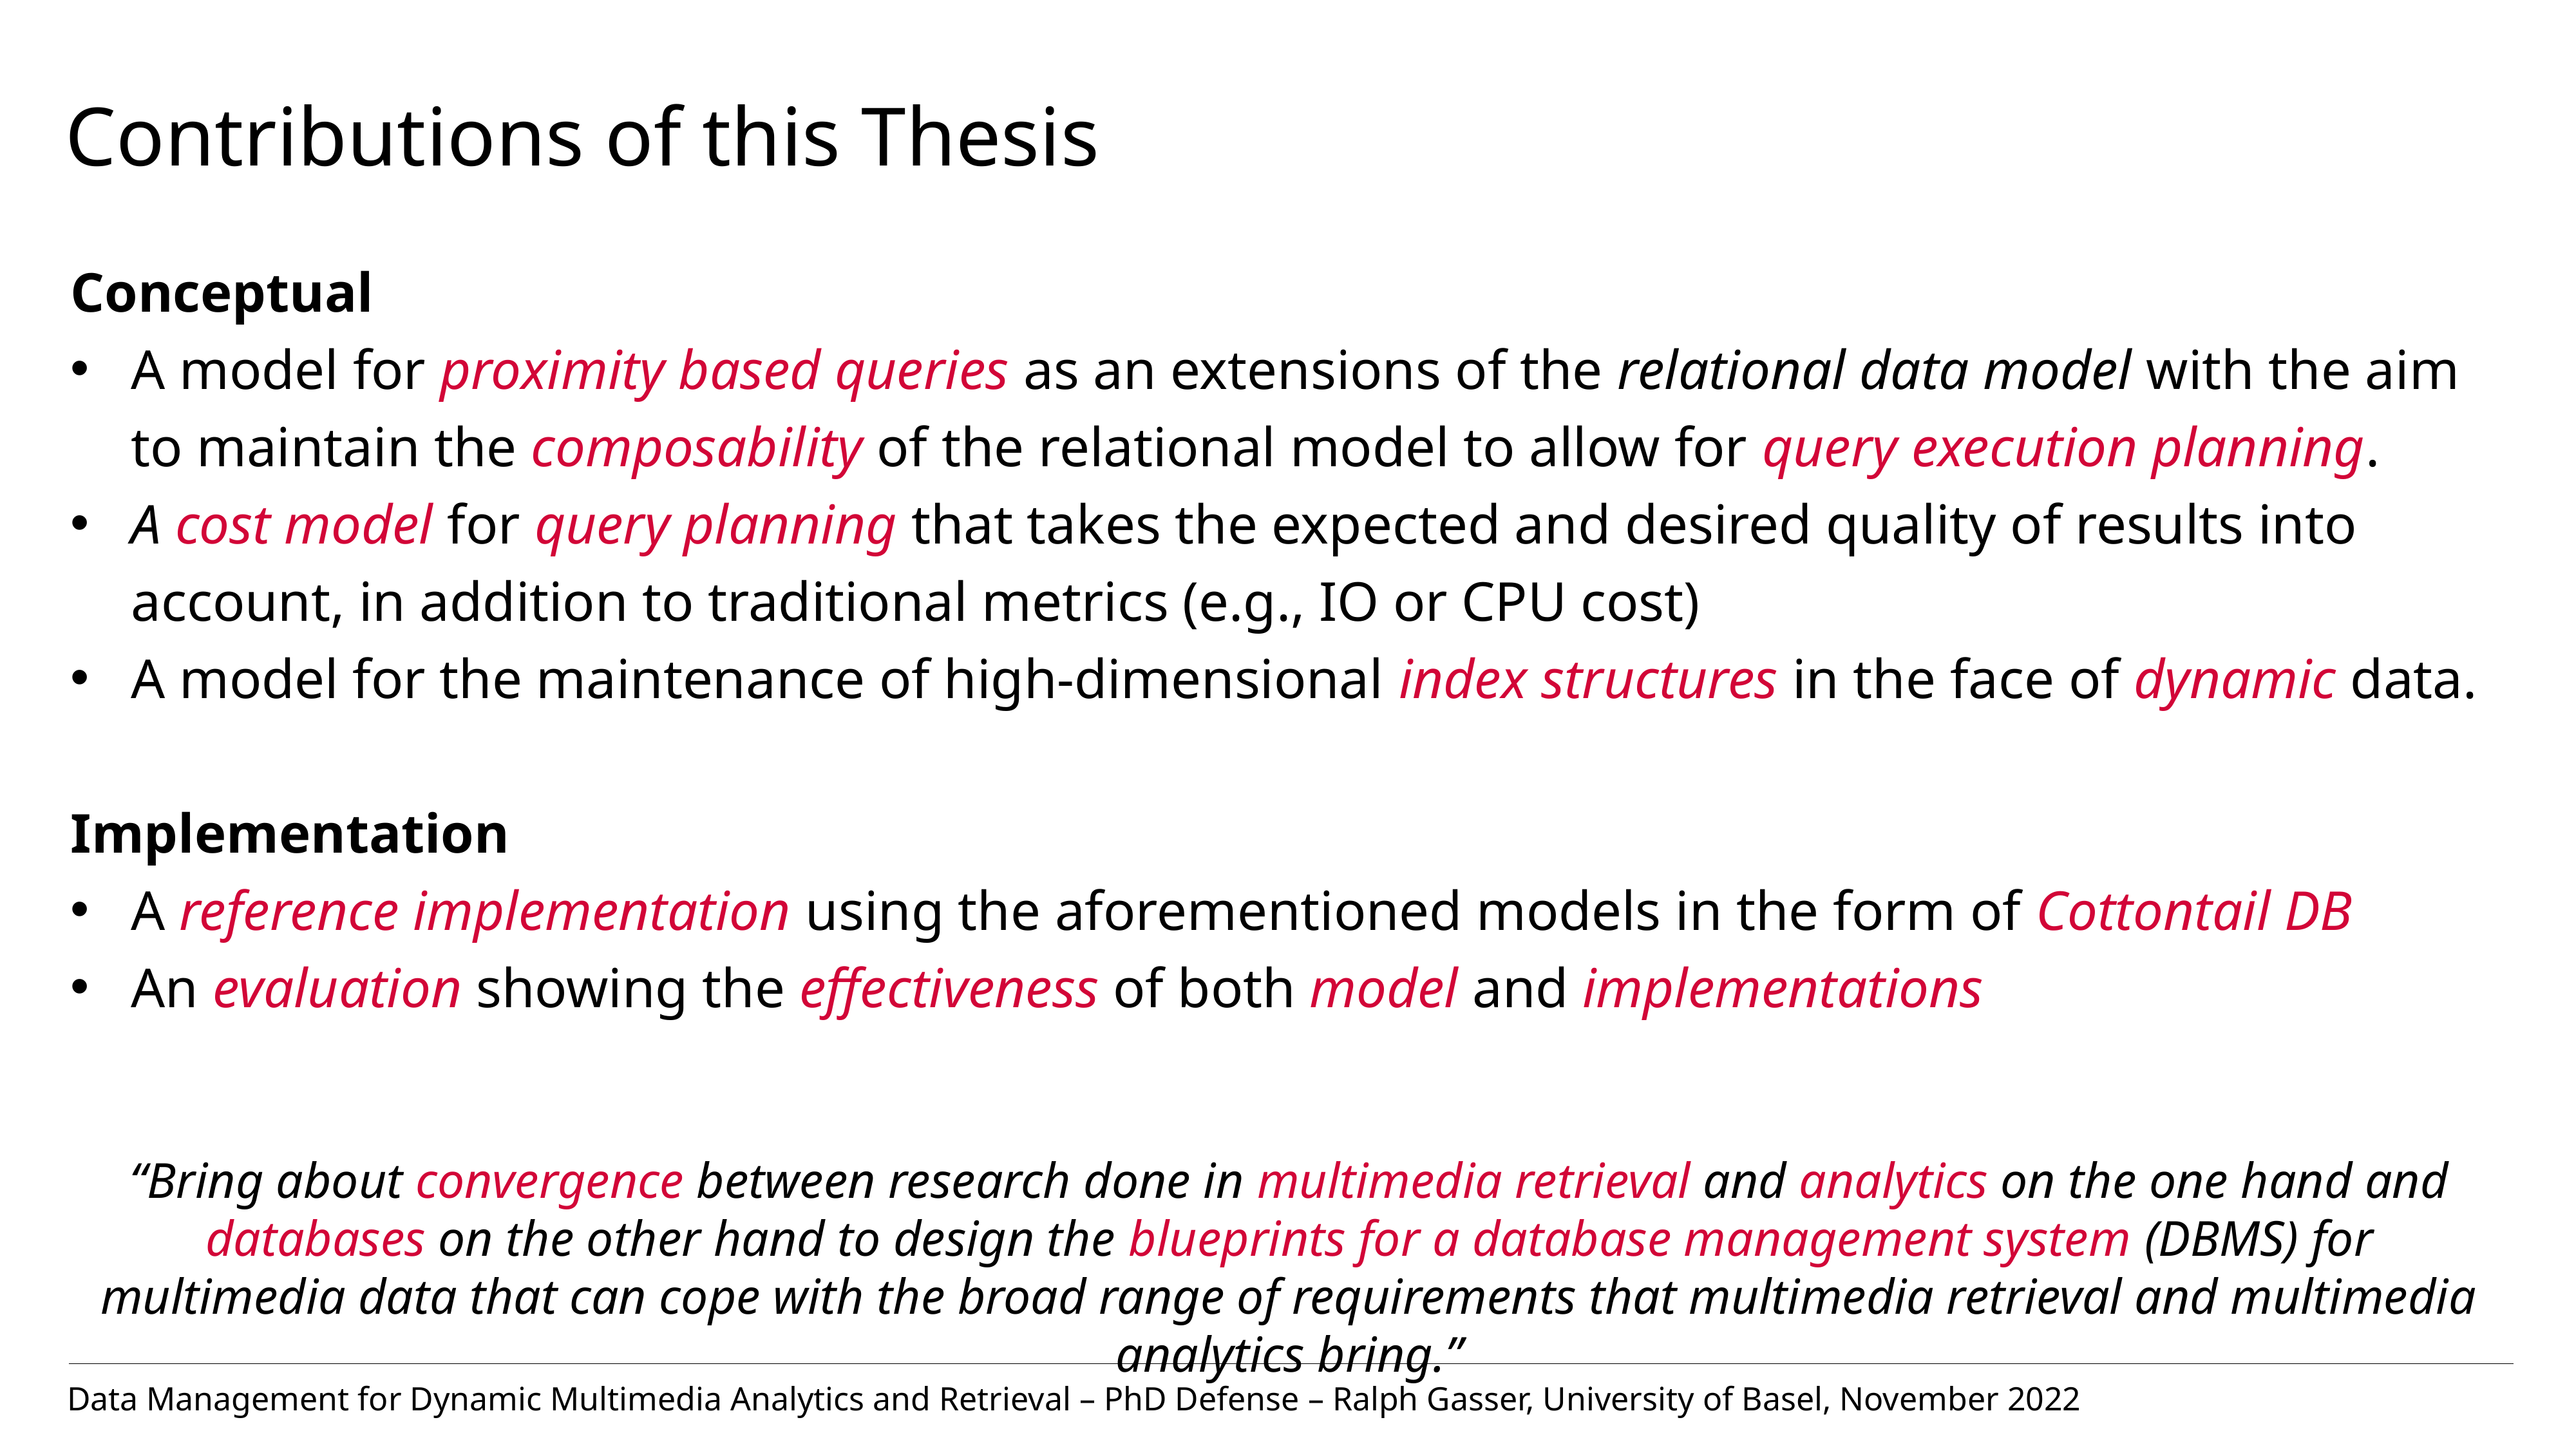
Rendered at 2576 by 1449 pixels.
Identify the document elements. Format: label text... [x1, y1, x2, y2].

list Conceptual A model for proximity based queries as an extensions of the relational data model with the aim to maintain the composability of the relational model to allow for query execution planning. A cost model for query planning that takes the expected and desired quality of results into account, in addition to traditional metrics (e.g., IO or CPU cost) A model for the maintenance of high-dimensional index structures in the face of dynamic data. Implementation A reference implementation using the aforementioned models in the form of Cottontail DB An evaluation showing the effectiveness of both model and implementations [70, 245, 2517, 1078]
text_box “Bring about convergence between research done in multimedia retrieval and analytics on the one hand and databases on the other hand to design the blueprints for a database management system (DBMS) for multimedia data that can cope with the broad range of requirements that multimedia retrieval and multimedia analytics bring.” [68, 1145, 2511, 1387]
title Contributions of this Thesis [65, 85, 2511, 322]
